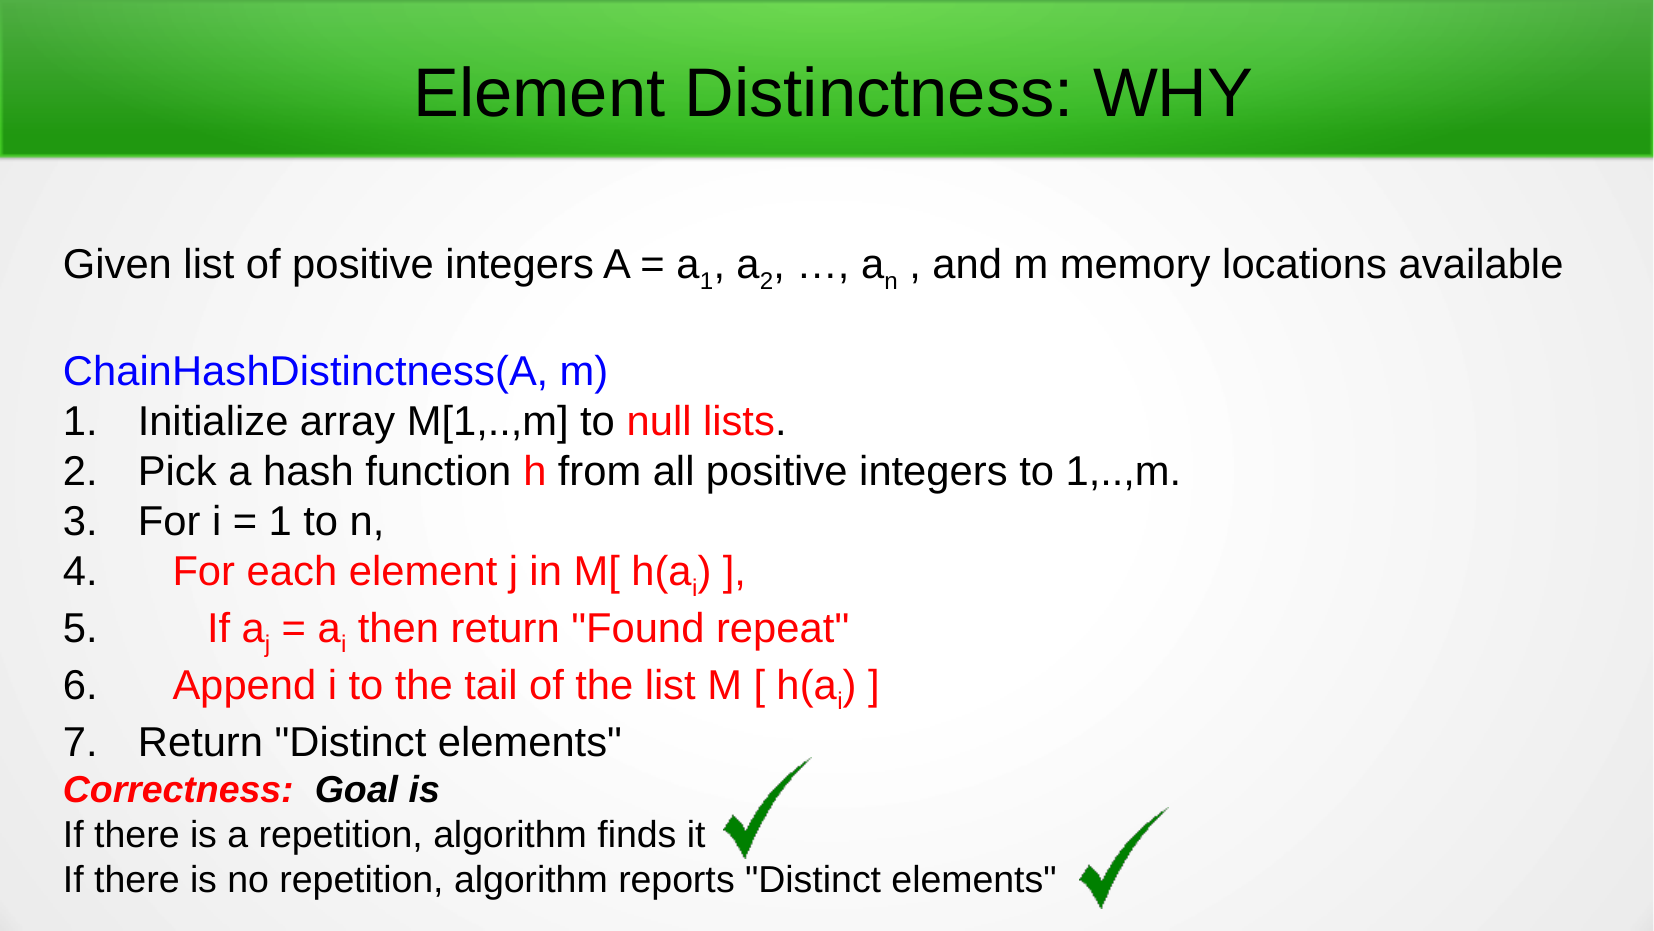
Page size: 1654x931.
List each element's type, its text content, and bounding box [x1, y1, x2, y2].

picture [0, 0, 1654, 931]
picture [722, 757, 813, 860]
text_box Correctness: Goal is If there is a repetition, algorithm finds it If there is no repetition, algorithm reports "Distinct elements" [48, 757, 1515, 908]
text_box Element Distinctness: WHY [48, 35, 1620, 142]
text_box Given list of positive integers A = a1, a2, …, an , and m memory locations available ChainHashDistinctness(A, m) Initialize array M[1,..,m] to null lists. Pick a hash function h from all positive integers to 1,..,m. For i = 1 to n, For each element j in M[ h(ai) ], If aj = ai then return "Found repeat" Append i to the tail of the list M [ h(ai) ] Return "Distinct elements" [48, 229, 1654, 772]
